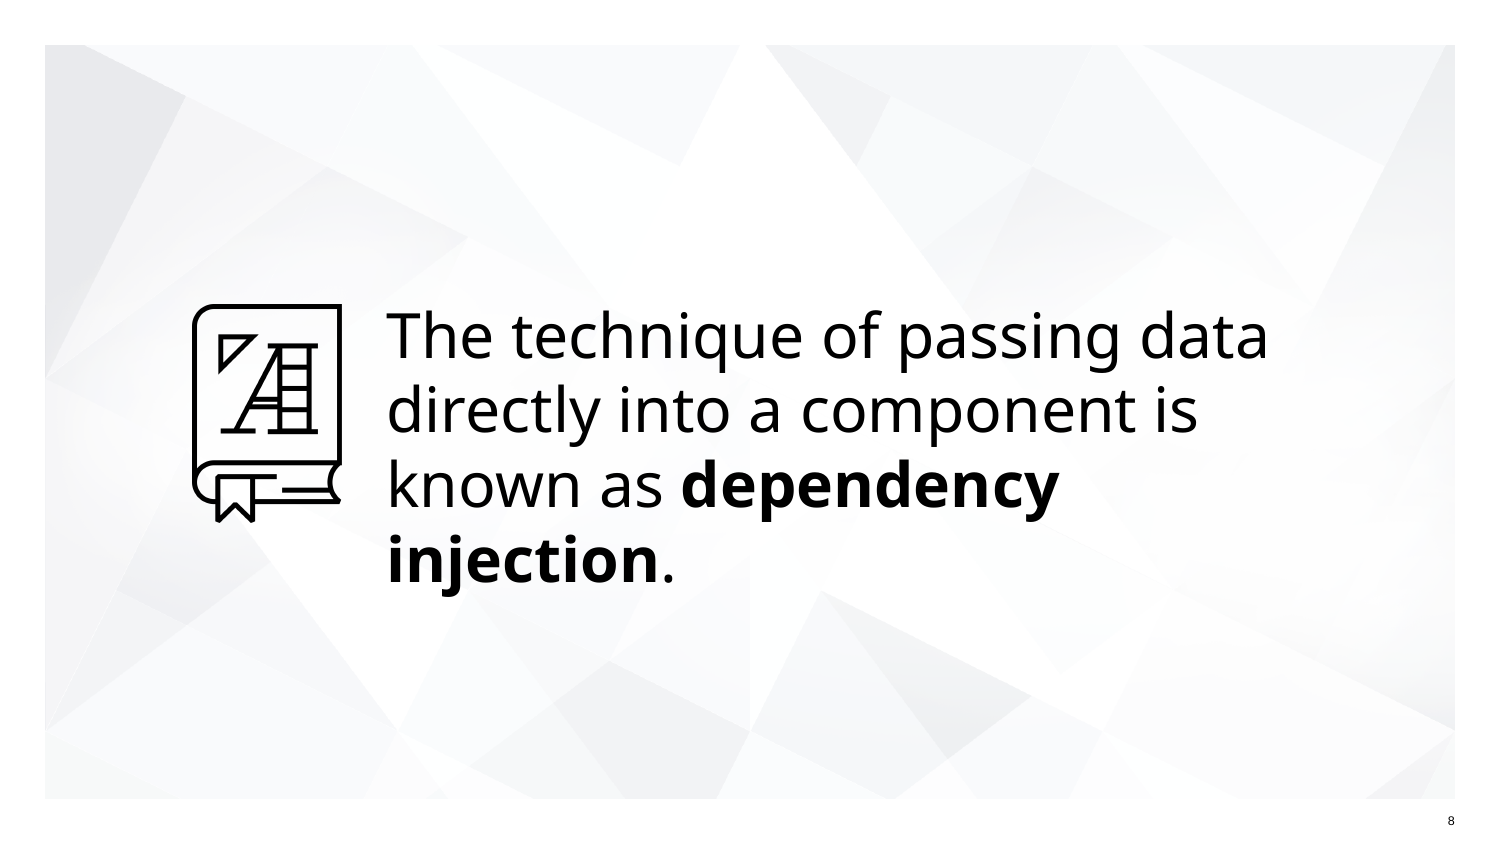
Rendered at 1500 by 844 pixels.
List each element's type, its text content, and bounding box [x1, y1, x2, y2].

slide_number 8 [1412, 813, 1455, 831]
title The technique of passing data directly into a component is known as dependency injection. [371, 280, 1344, 665]
picture [45, 45, 1455, 799]
